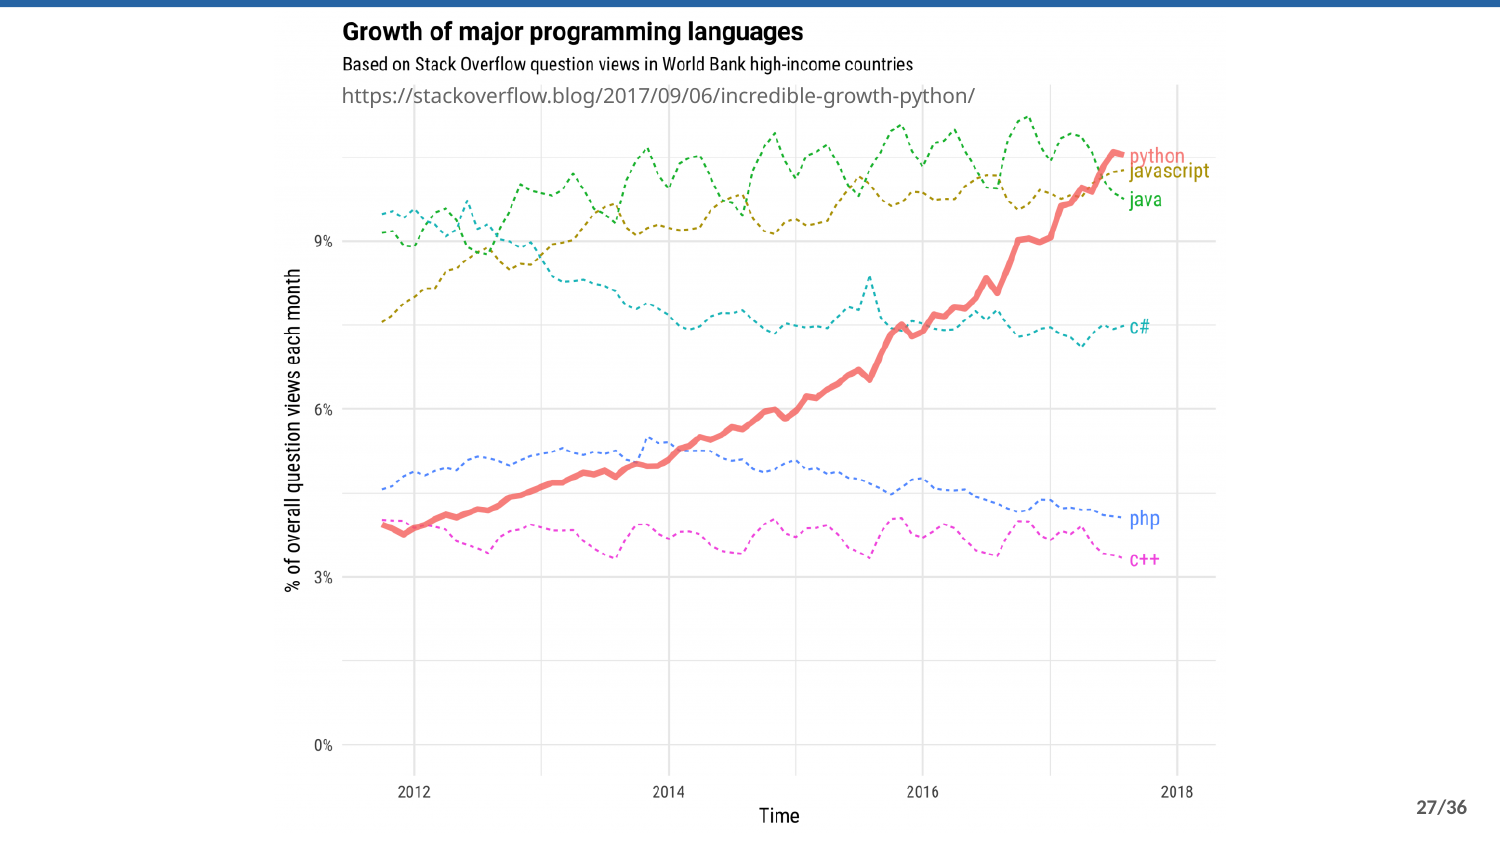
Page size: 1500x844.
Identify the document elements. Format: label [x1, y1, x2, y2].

picture [274, 10, 1226, 833]
